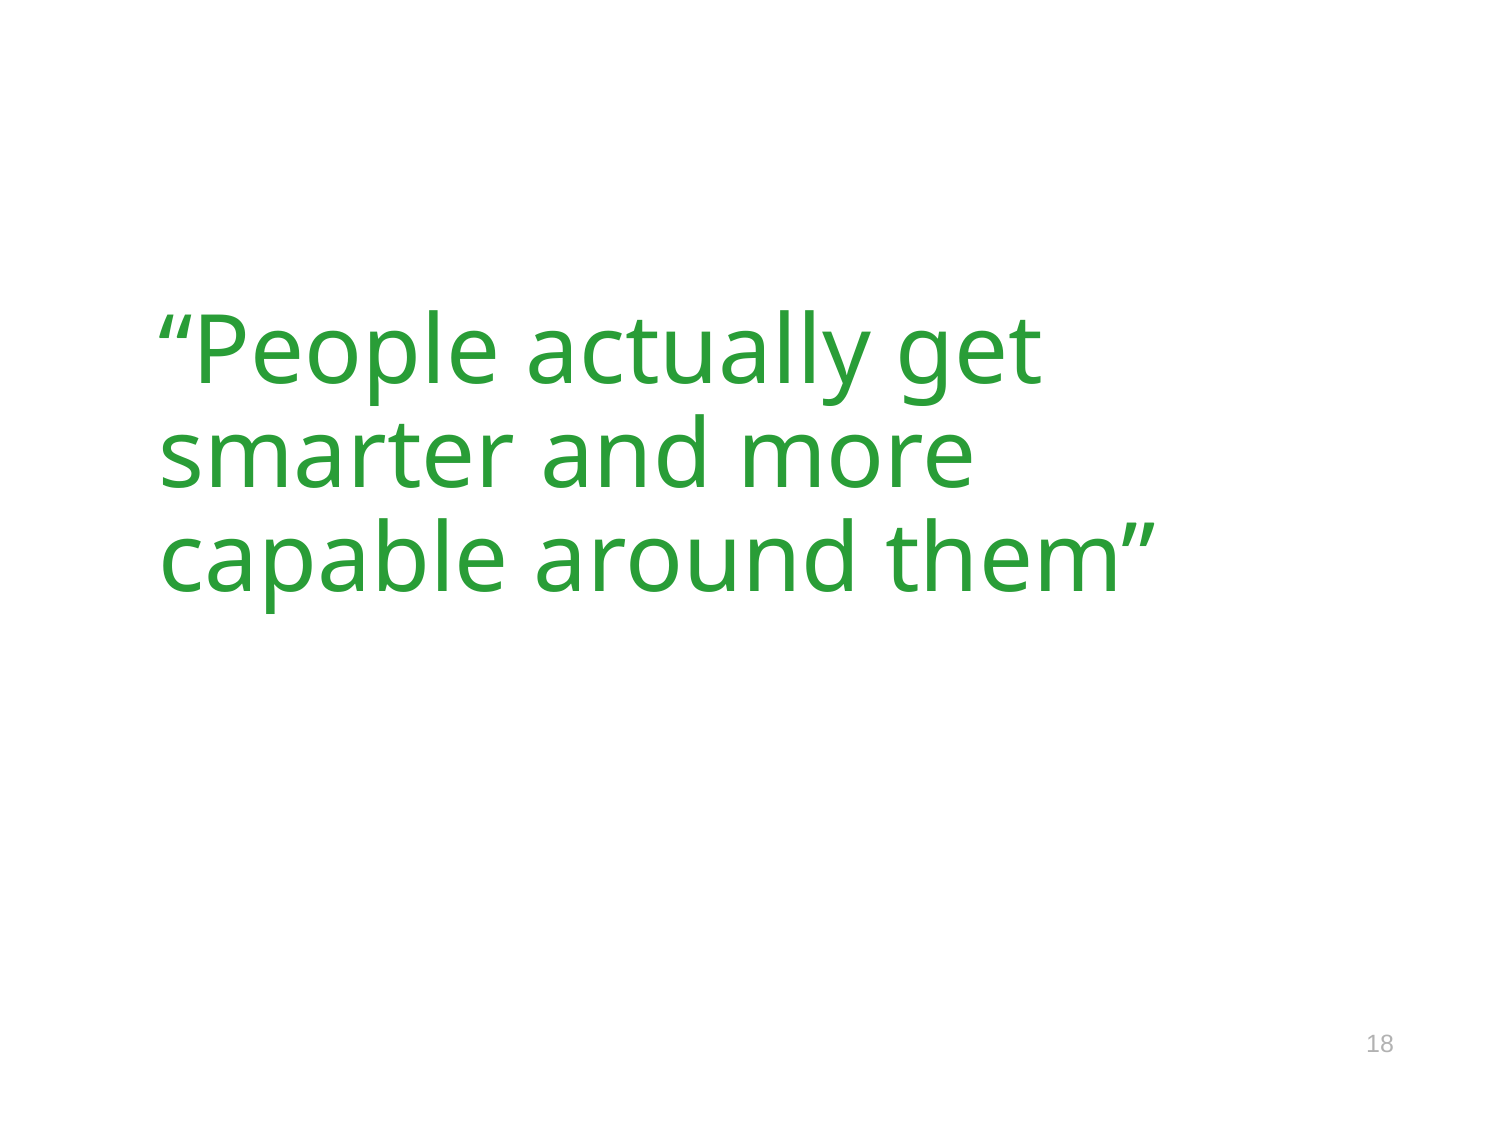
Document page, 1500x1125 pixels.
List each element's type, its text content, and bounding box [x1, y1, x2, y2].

title “People actually get smarter and more capable around them” [148, 92, 1348, 921]
footer 18 [934, 1012, 1410, 1073]
